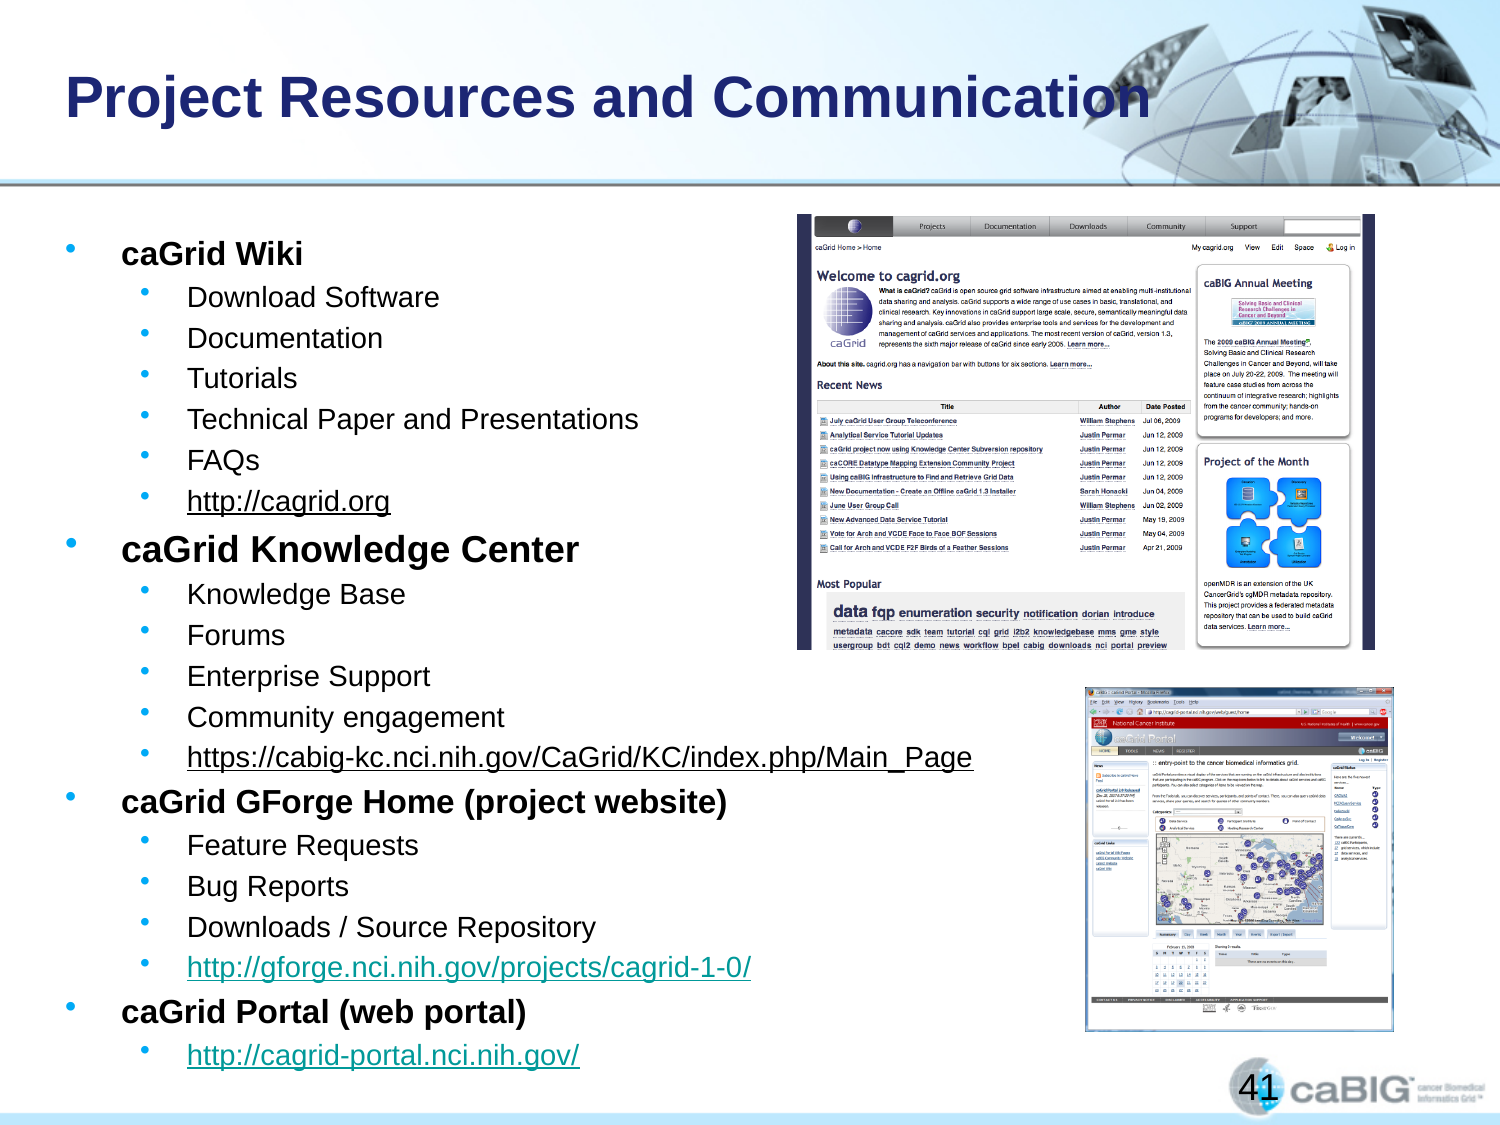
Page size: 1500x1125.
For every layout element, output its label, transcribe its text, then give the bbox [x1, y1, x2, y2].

title Project Resources and Communication [49, 0, 1176, 188]
picture [0, 0, 1500, 1125]
list caGrid Wiki Download Software Documentation Tutorials Technical Paper and Presentations FAQs http://cagrid.org caGrid Knowledge Center Knowledge Base Forums Enterprise Support Community engagement https://cabig-kc.nci.nih.gov/CaGrid/KC/index.php/Main_Page caGrid GForge Home (project website) Feature Requests Bug Reports Downloads / Source Repository http://gforge.nci.nih.gov/projects/cagrid-1-0/ caGrid Portal (web portal) http://cagrid-portal.nci.nih.gov/ [49, 224, 1438, 1038]
